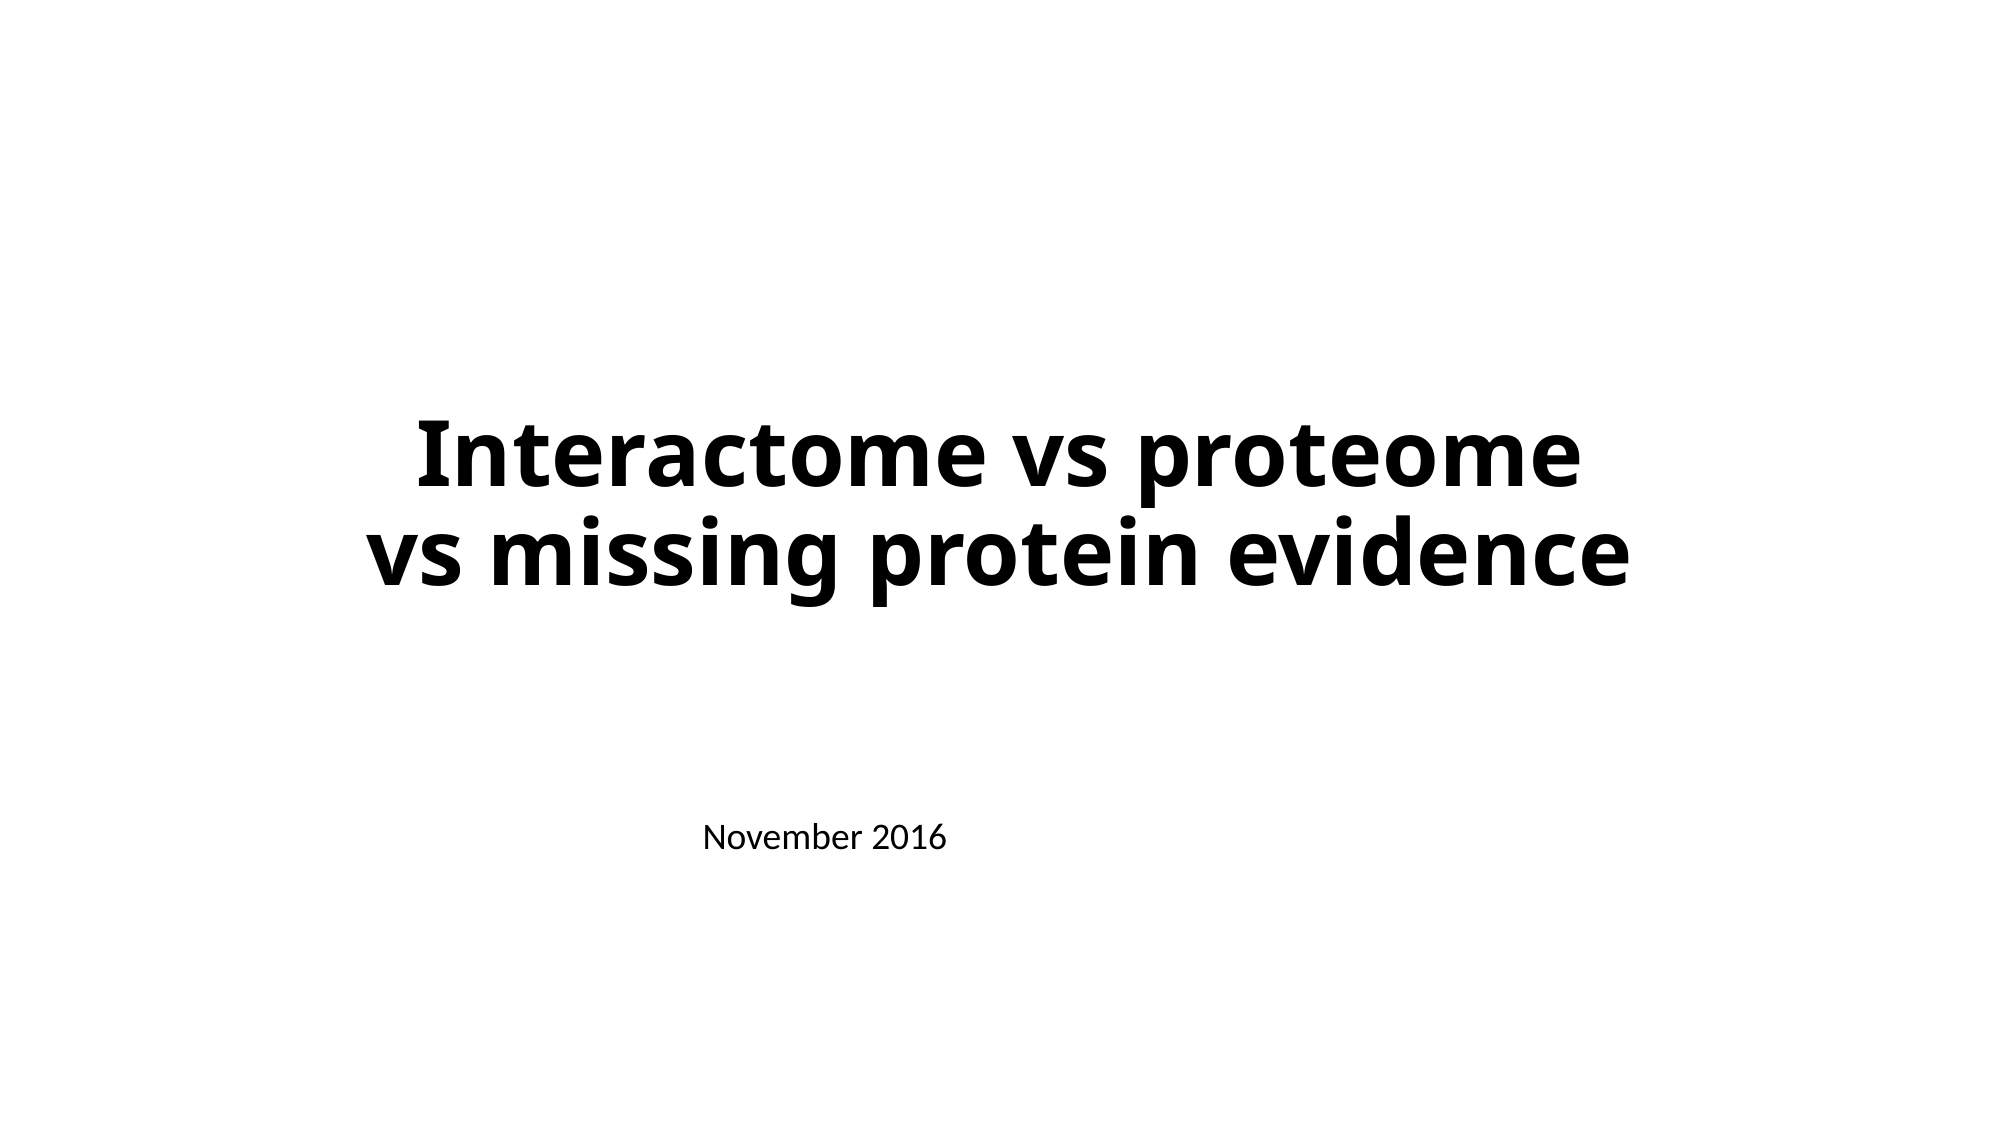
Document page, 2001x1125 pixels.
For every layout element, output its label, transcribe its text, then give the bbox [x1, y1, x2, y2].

title Interactome vs proteome vs missing protein evidence [0, 397, 2000, 616]
text_box November 2016 [687, 805, 963, 865]
